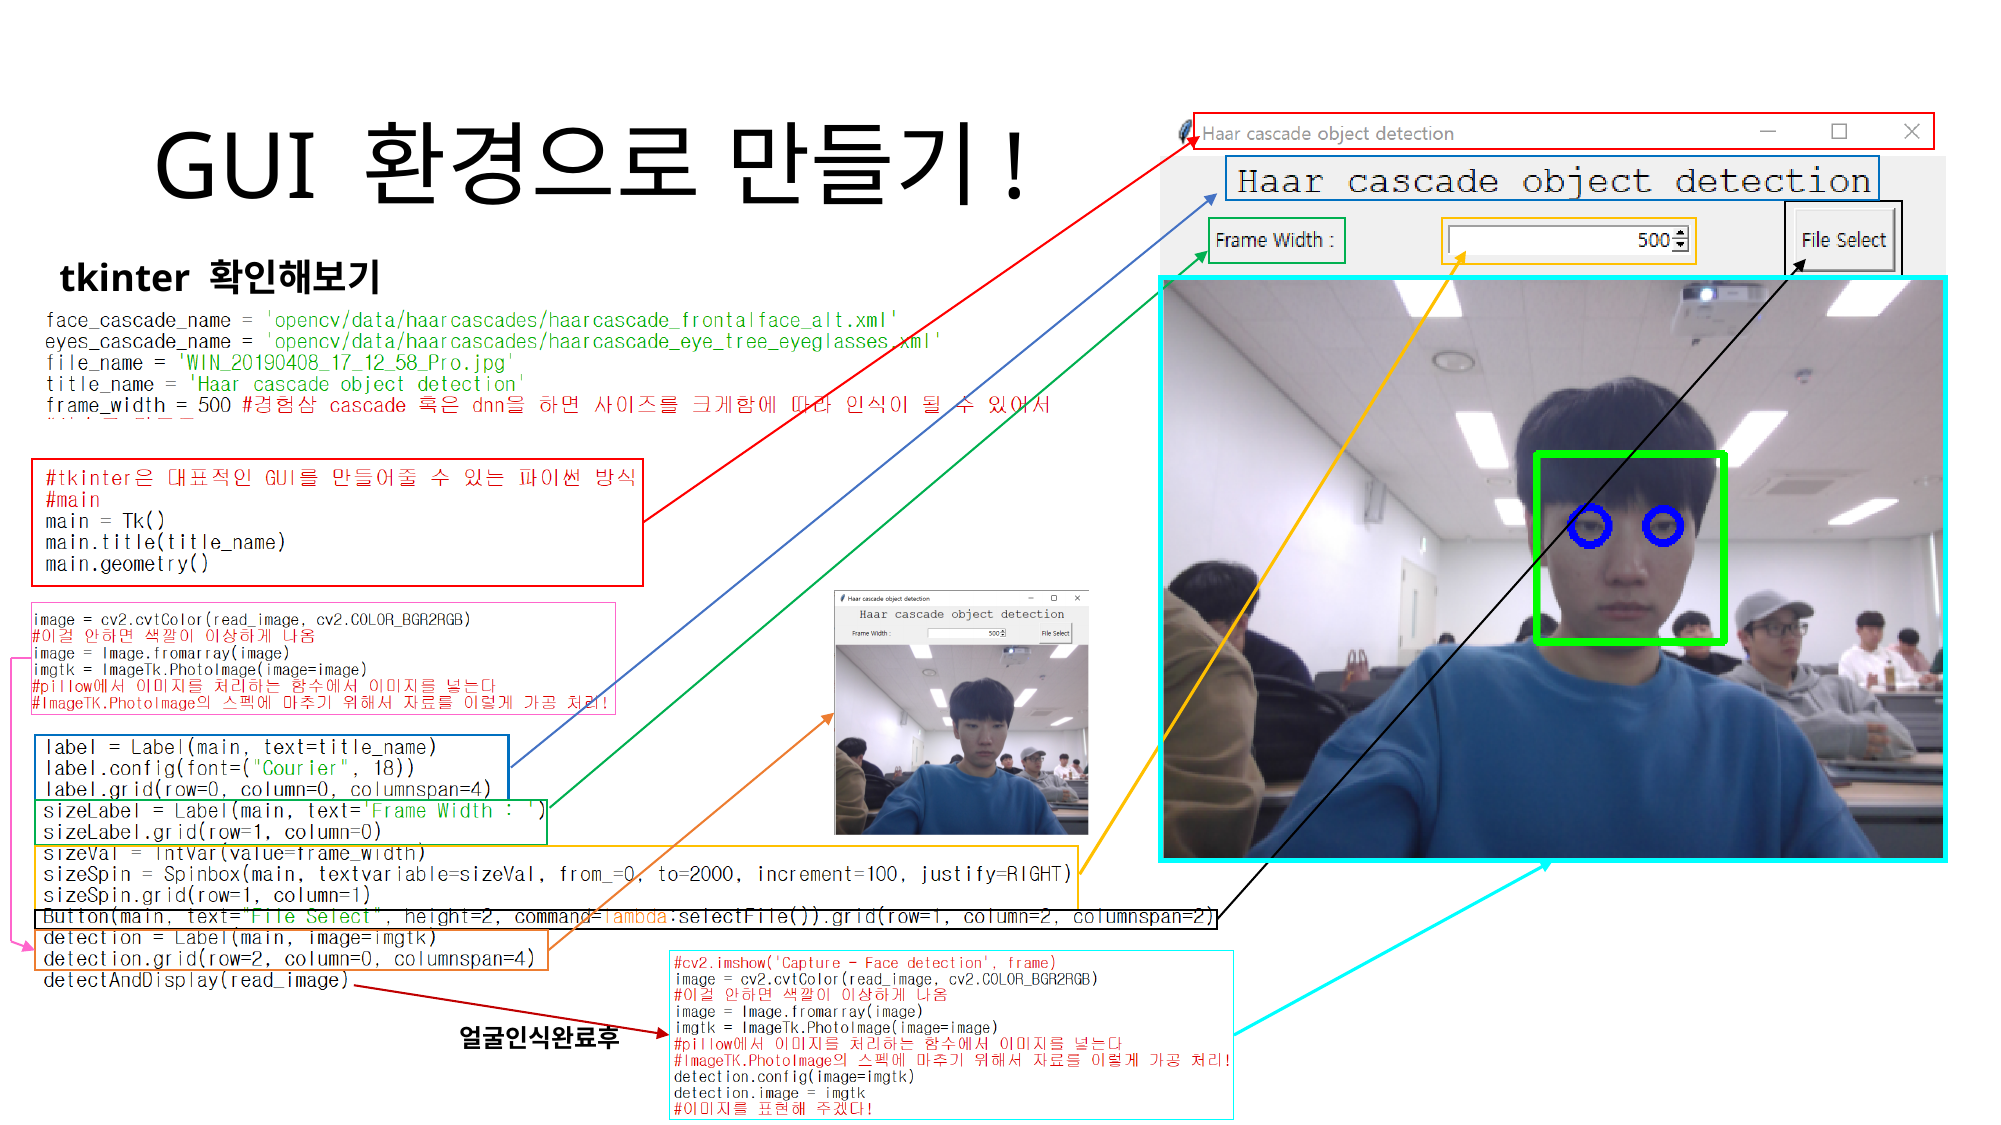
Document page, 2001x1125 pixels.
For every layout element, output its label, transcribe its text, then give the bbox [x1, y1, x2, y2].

text_box tkinter 확인해보기 [44, 246, 397, 306]
text_box [34, 734, 44, 799]
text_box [1233, 860, 1553, 1036]
picture [43, 458, 510, 575]
picture [31, 602, 510, 715]
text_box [510, 193, 1218, 768]
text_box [1079, 250, 1466, 875]
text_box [548, 712, 835, 951]
picture [1160, 109, 1946, 861]
text_box [34, 929, 44, 971]
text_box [1217, 258, 1806, 920]
text_box [31, 458, 510, 587]
picture [43, 306, 510, 419]
text_box 얼굴인식완료후 [445, 1036, 636, 1061]
picture [44, 590, 1234, 1120]
text_box [34, 909, 44, 929]
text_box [549, 250, 1079, 712]
text_box [34, 845, 44, 909]
title GUI 환경으로 만들기! [137, 59, 1863, 278]
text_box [353, 985, 670, 1036]
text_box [643, 136, 1200, 193]
text_box [34, 799, 44, 845]
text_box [10, 941, 36, 951]
